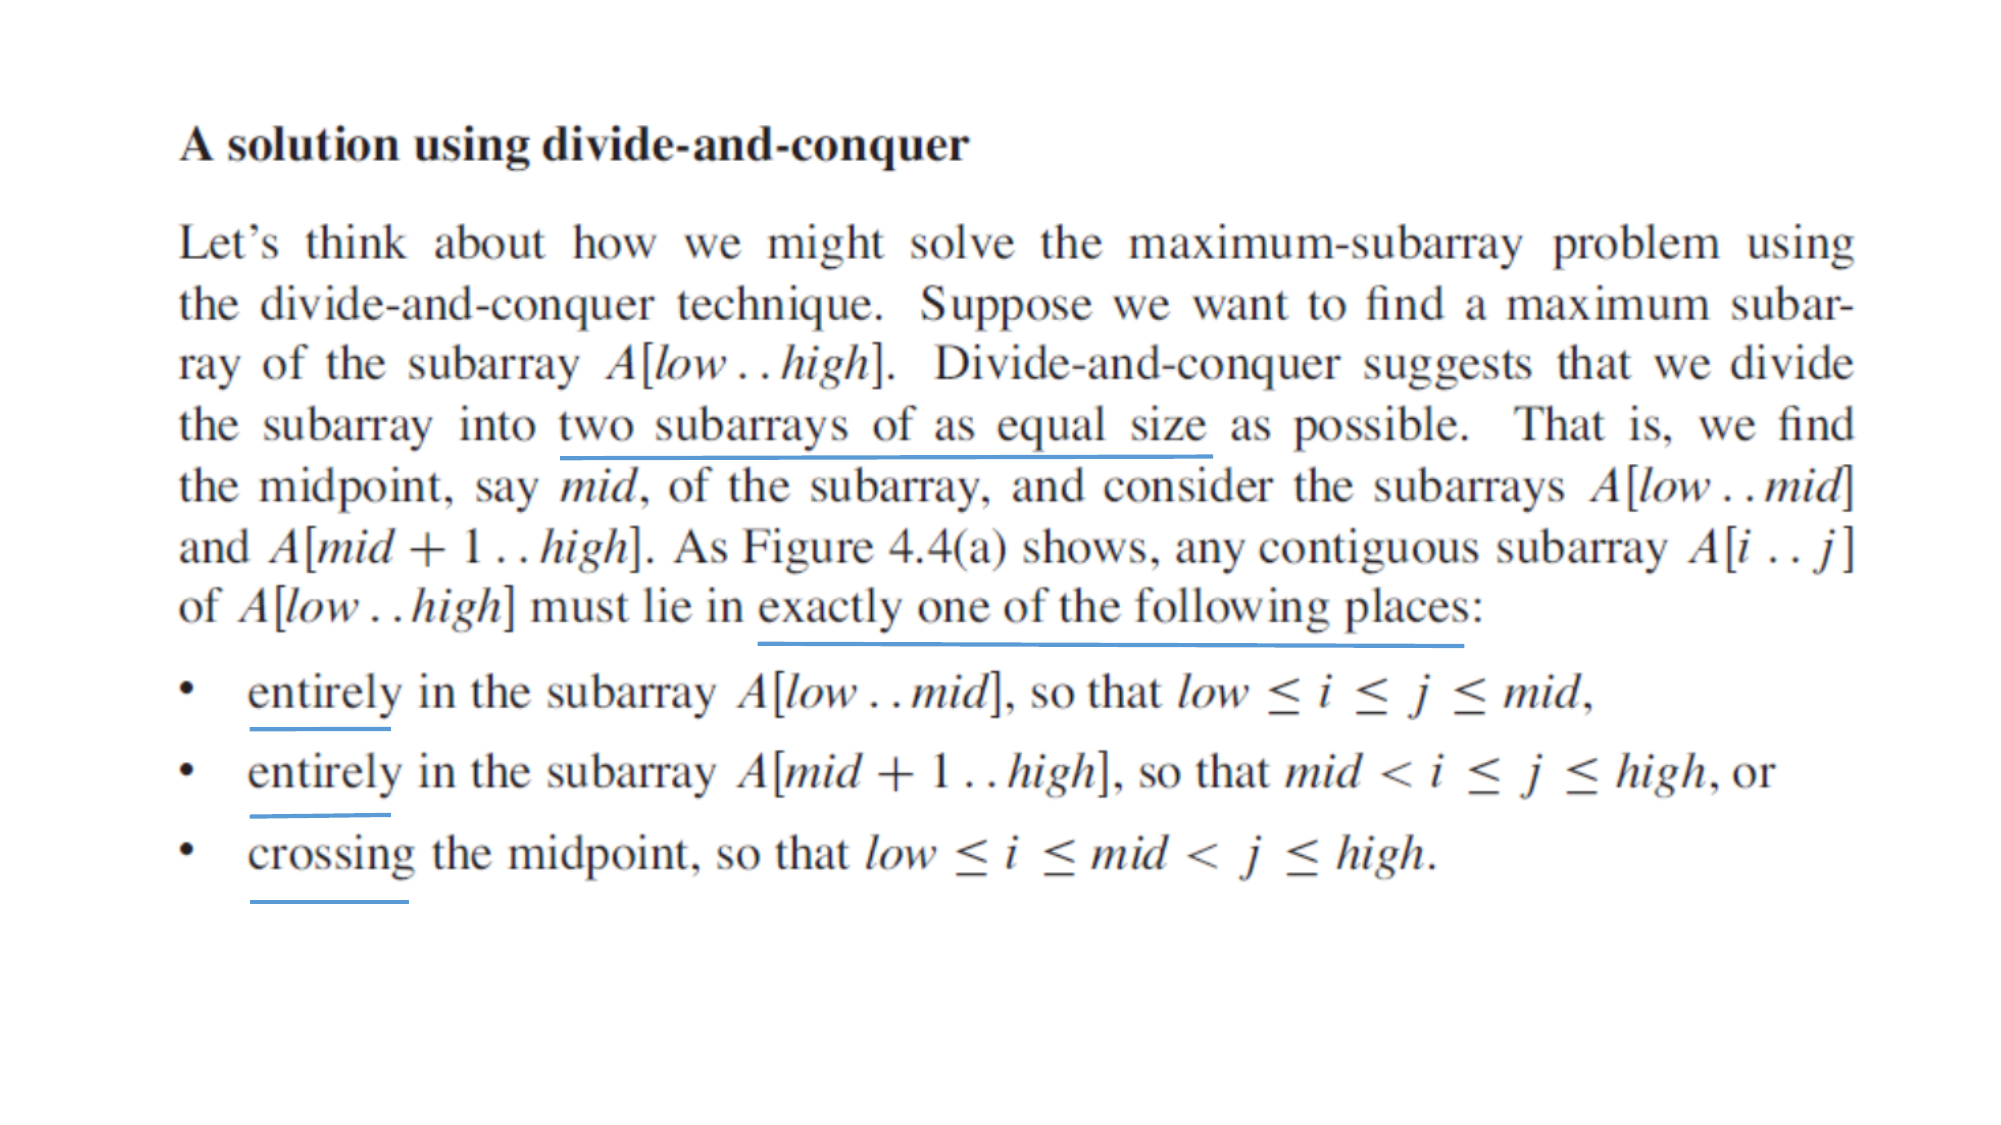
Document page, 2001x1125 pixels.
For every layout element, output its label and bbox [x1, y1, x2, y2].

picture [143, 101, 1882, 904]
